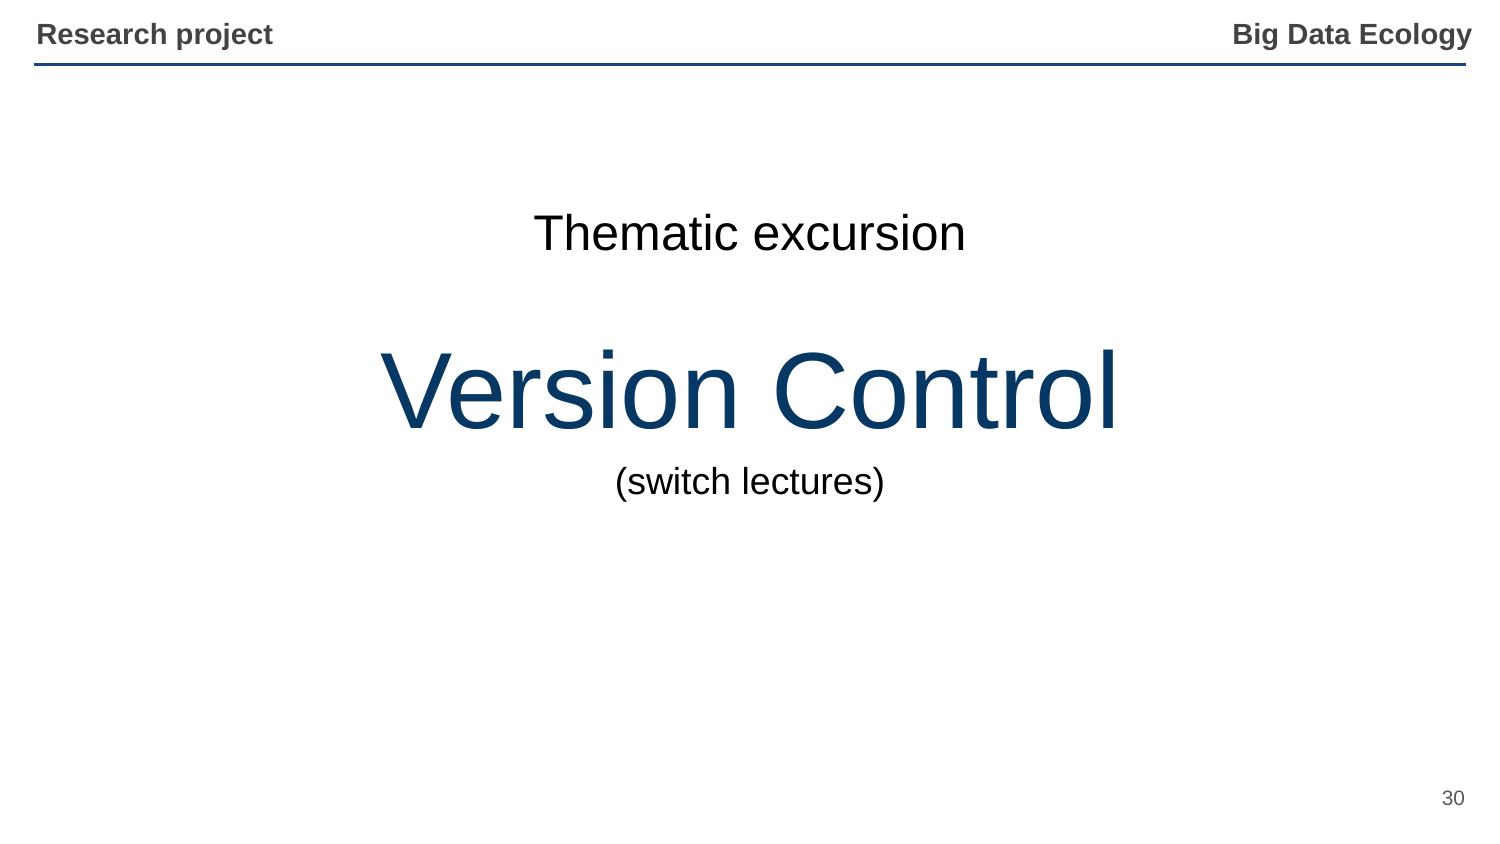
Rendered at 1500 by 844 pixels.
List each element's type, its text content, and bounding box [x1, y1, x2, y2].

slide_number ‹#› [1389, 764, 1480, 830]
list Thematic excursion Version Control (switch lectures) [29, 185, 1471, 844]
text_box Research project [21, 0, 482, 65]
